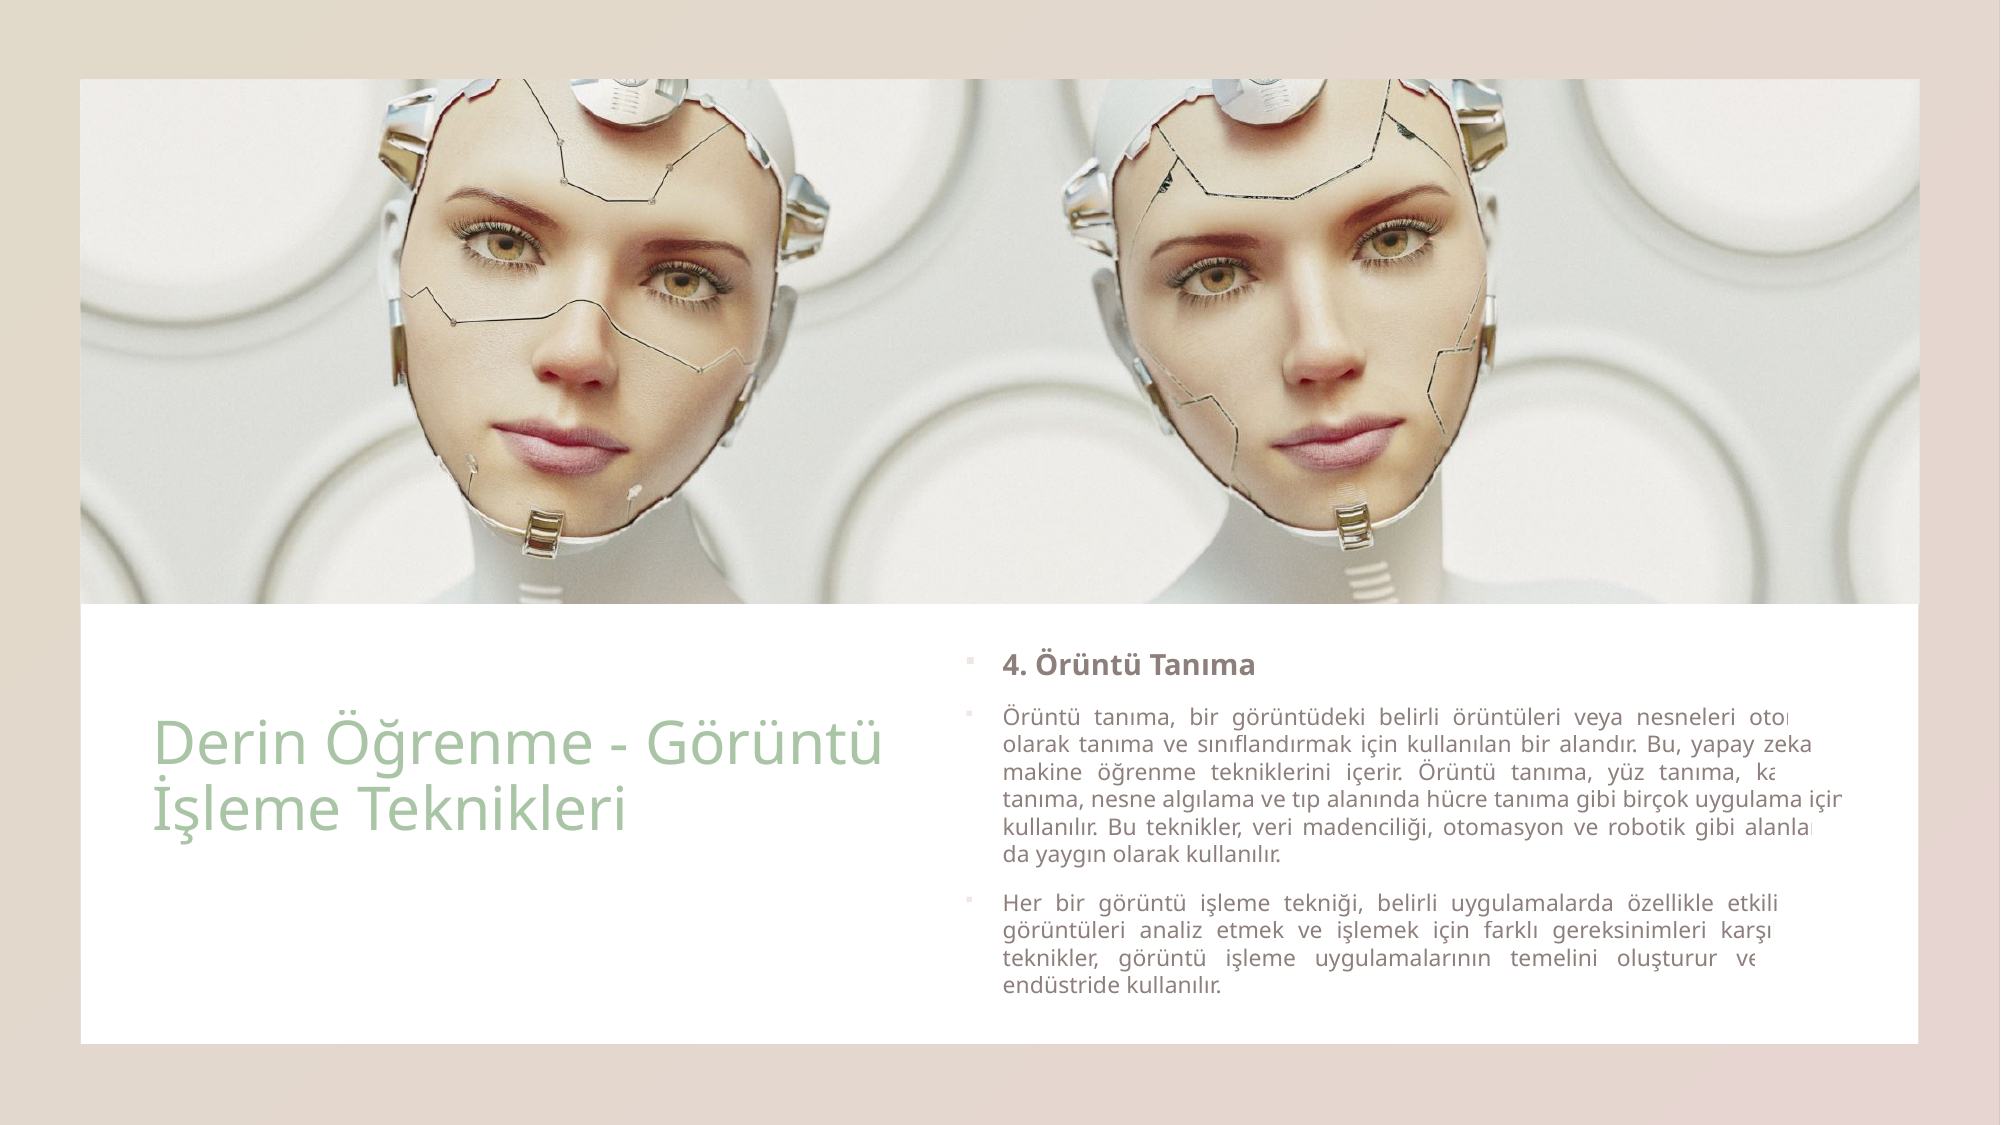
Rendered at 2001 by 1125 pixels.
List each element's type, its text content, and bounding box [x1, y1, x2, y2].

title Derin Öğrenme - Görüntü İşleme Teknikleri [137, 705, 912, 893]
text_box [82, 604, 1918, 1043]
list 4. Örüntü Tanıma Örüntü tanıma, bir görüntüdeki belirli örüntüleri veya nesneleri otomatik olarak tanıma ve sınıflandırmak için kullanılan bir alandır. Bu, yapay zeka ve makine öğrenme tekniklerini içerir. Örüntü tanıma, yüz tanıma, karakter tanıma, nesne algılama ve tıp alanında hücre tanıma gibi birçok uygulama için kullanılır. Bu teknikler, veri madenciliği, otomasyon ve robotik gibi alanlarda da yaygın olarak kullanılır. Her bir görüntü işleme tekniği, belirli uygulamalarda özellikle etkilidir ve görüntüleri analiz etmek ve işlemek için farklı gereksinimleri karşılar. Bu teknikler, görüntü işleme uygulamalarının temelini oluşturur ve birçok endüstride kullanılır. [912, 638, 1863, 1020]
text_box [0, 0, 2000, 1125]
picture [80, 79, 1920, 604]
